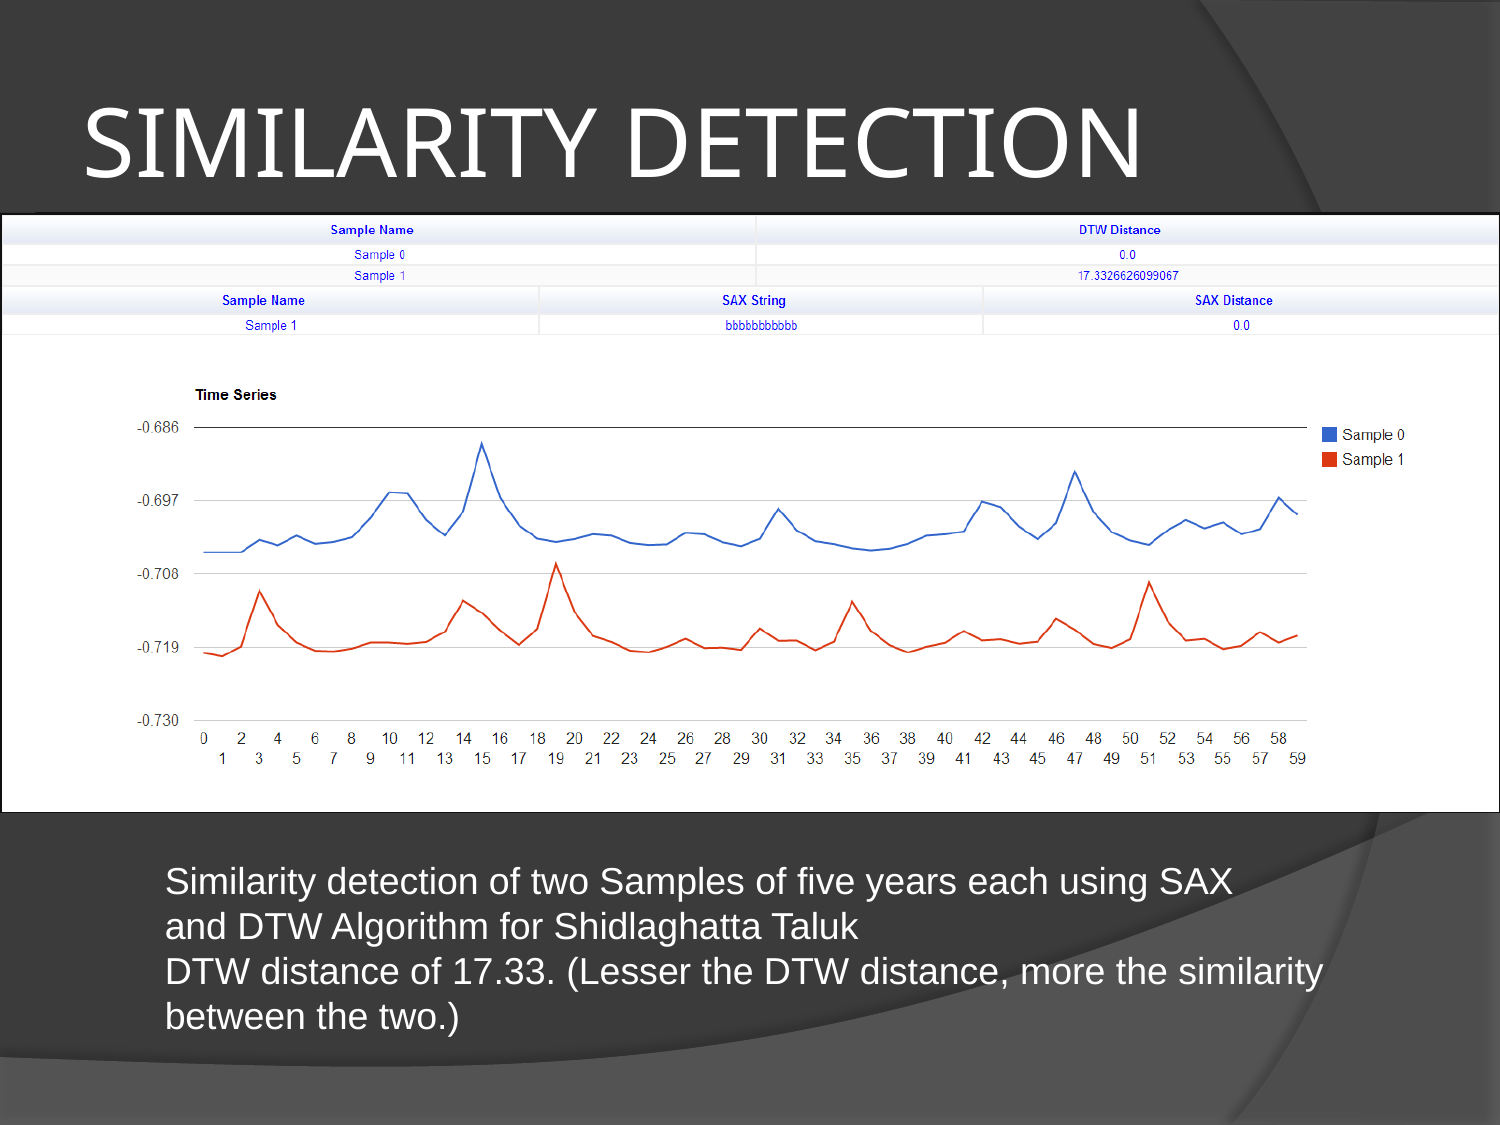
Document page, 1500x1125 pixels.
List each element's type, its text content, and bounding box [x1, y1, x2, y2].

title SIMILARITY DETECTION [75, 45, 1300, 202]
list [0, 212, 1500, 813]
text_box Similarity detection of two Samples of five years each using SAX and DTW Algorithm for Shidlaghatta Taluk DTW distance of 17.33. (Lesser the DTW distance, more the similarity between the two.) [150, 849, 1388, 1045]
